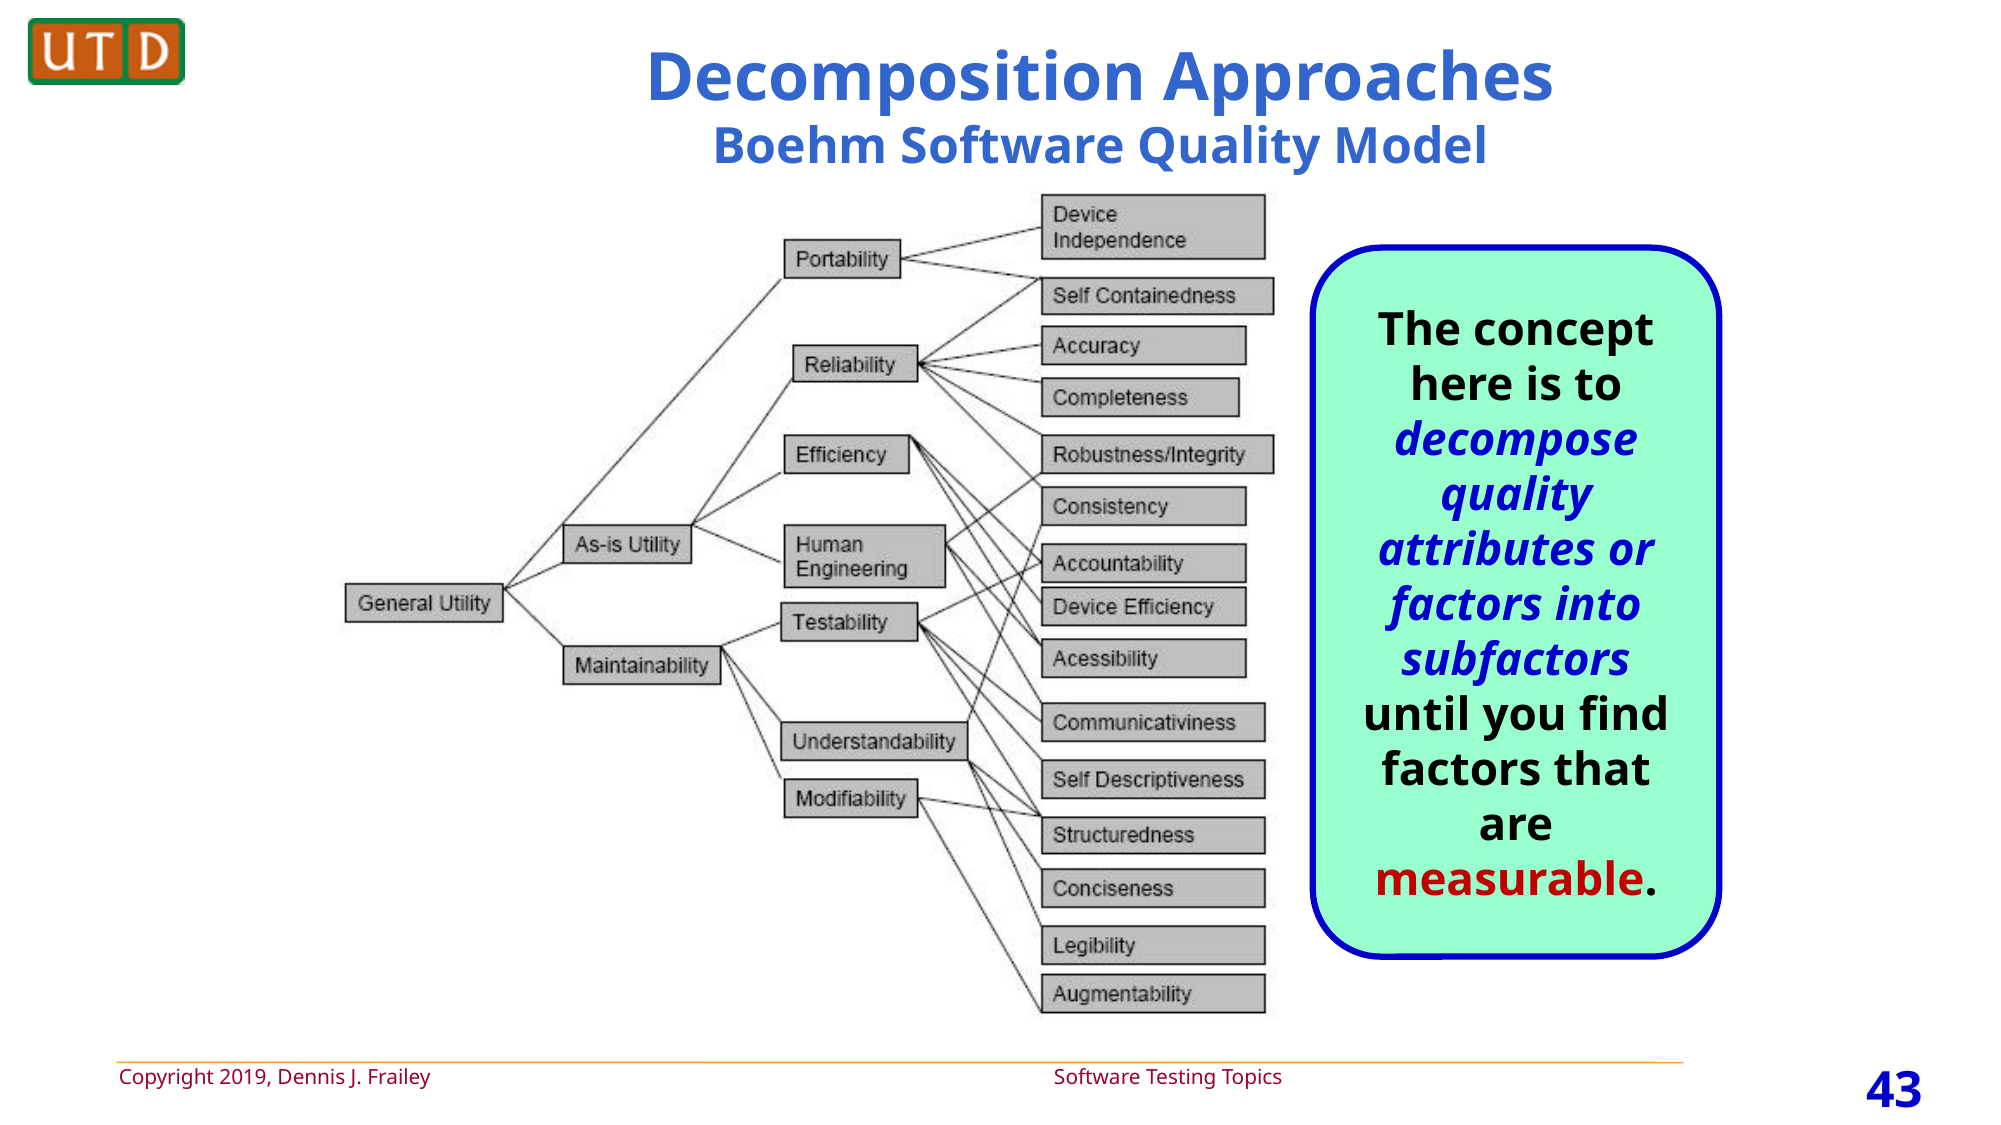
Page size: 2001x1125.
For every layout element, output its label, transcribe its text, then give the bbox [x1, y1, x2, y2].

text_box The concept here is to decompose quality attributes or factors into subfactors until you find factors that are measurable. [1312, 247, 1720, 957]
title Decomposition Approaches Boehm Software Quality Model [488, 16, 1713, 192]
picture [283, 191, 1300, 1038]
picture [27, 18, 185, 85]
